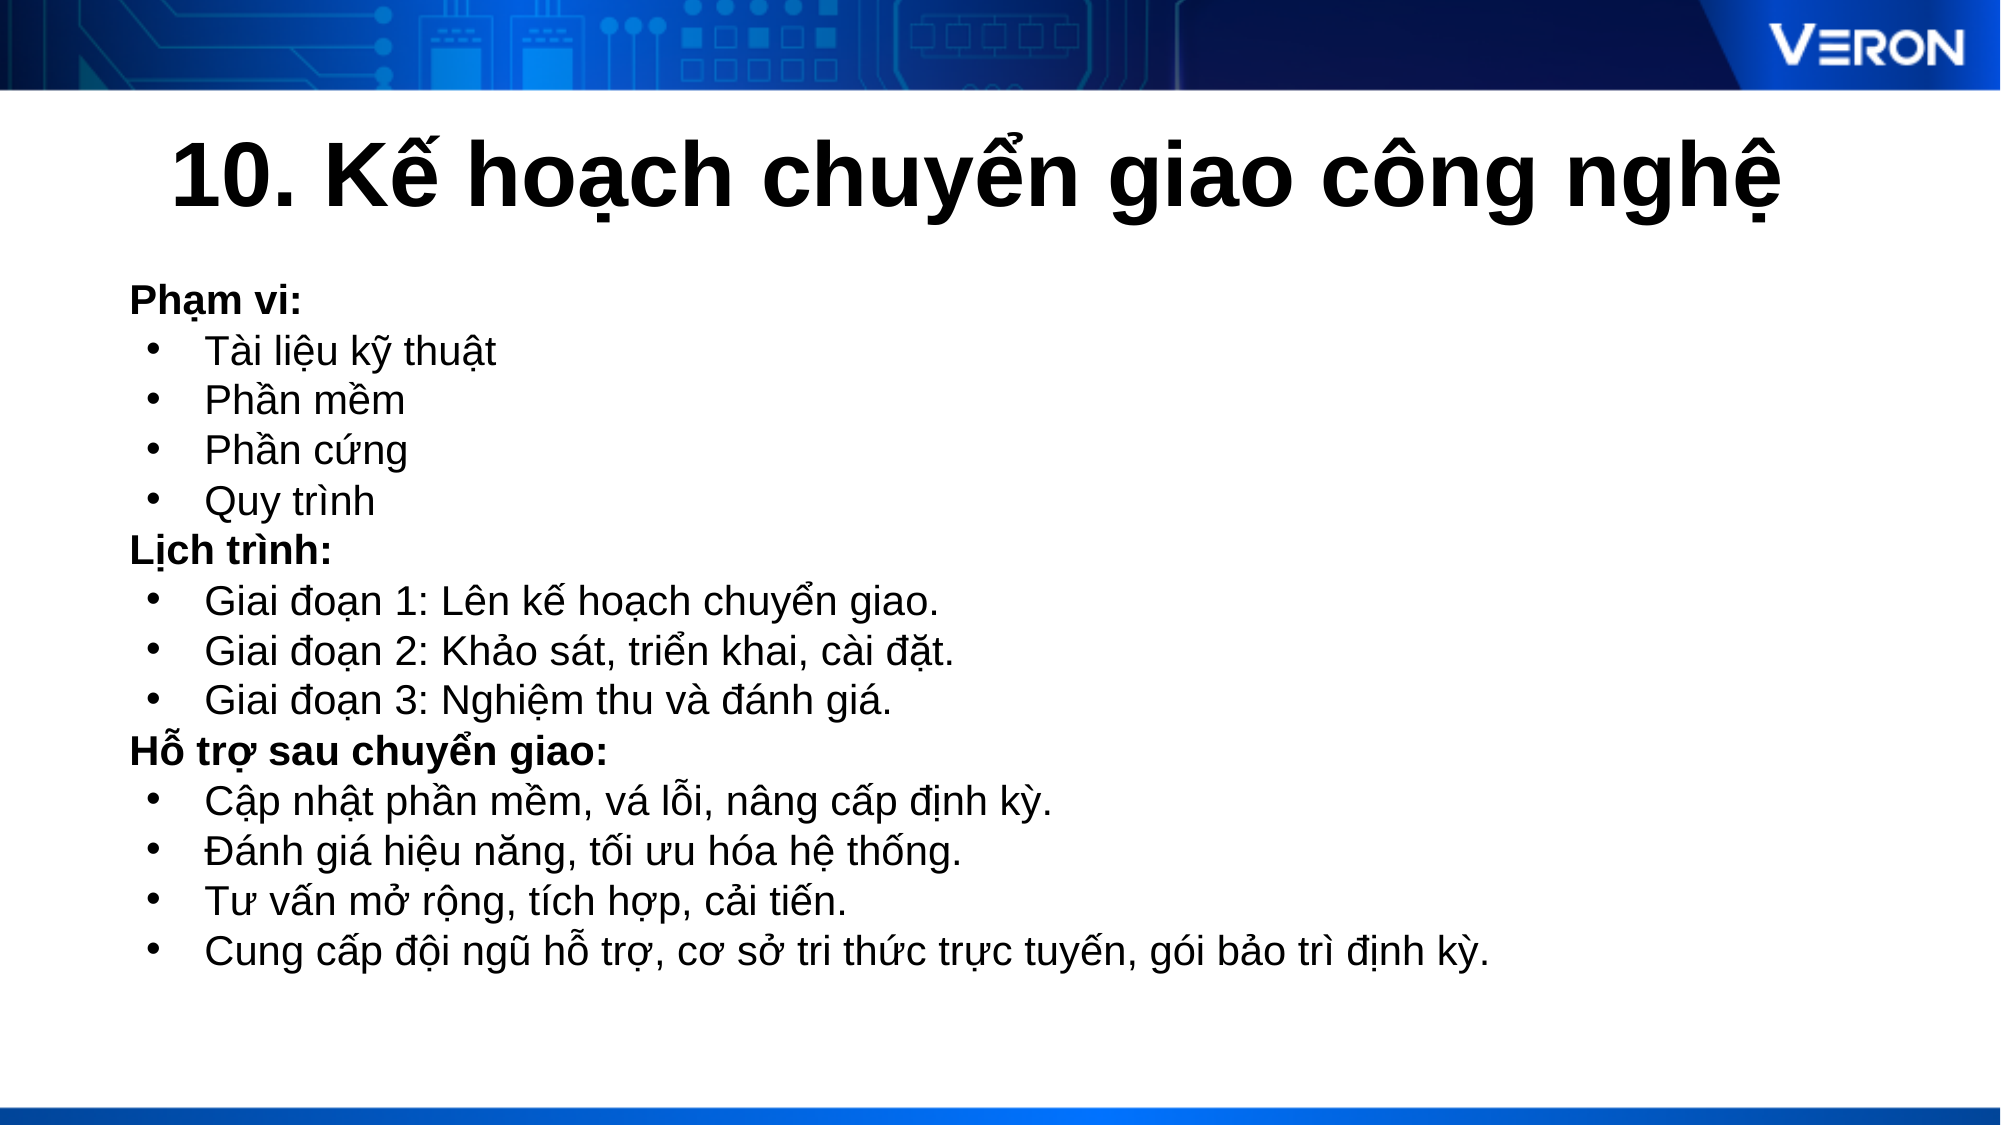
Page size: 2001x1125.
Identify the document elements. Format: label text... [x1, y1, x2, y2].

title 10. Kế hoạch chuyển giao công nghệ [155, 94, 1881, 259]
list Phạm vi: Tài liệu kỹ thuật Phần mềm Phần cứng Quy trình Lịch trình: Giai đoạn 1: Lên kế hoạch chuyển giao. Giai đoạn 2: Khảo sát, triển khai, cài đặt. Giai đoạn 3: Nghiệm thu và đánh giá. Hỗ trợ sau chuyển giao: Cập nhật phần mềm, vá lỗi, nâng cấp định kỳ. Đánh giá hiệu năng, tối ưu hóa hệ thống. Tư vấn mở rộng, tích hợp, cải tiến. Cung cấp đội ngũ hỗ trợ, cơ sở tri thức trực tuyến, gói bảo trì định kỳ. [114, 265, 1753, 1023]
picture [0, 0, 2001, 1125]
